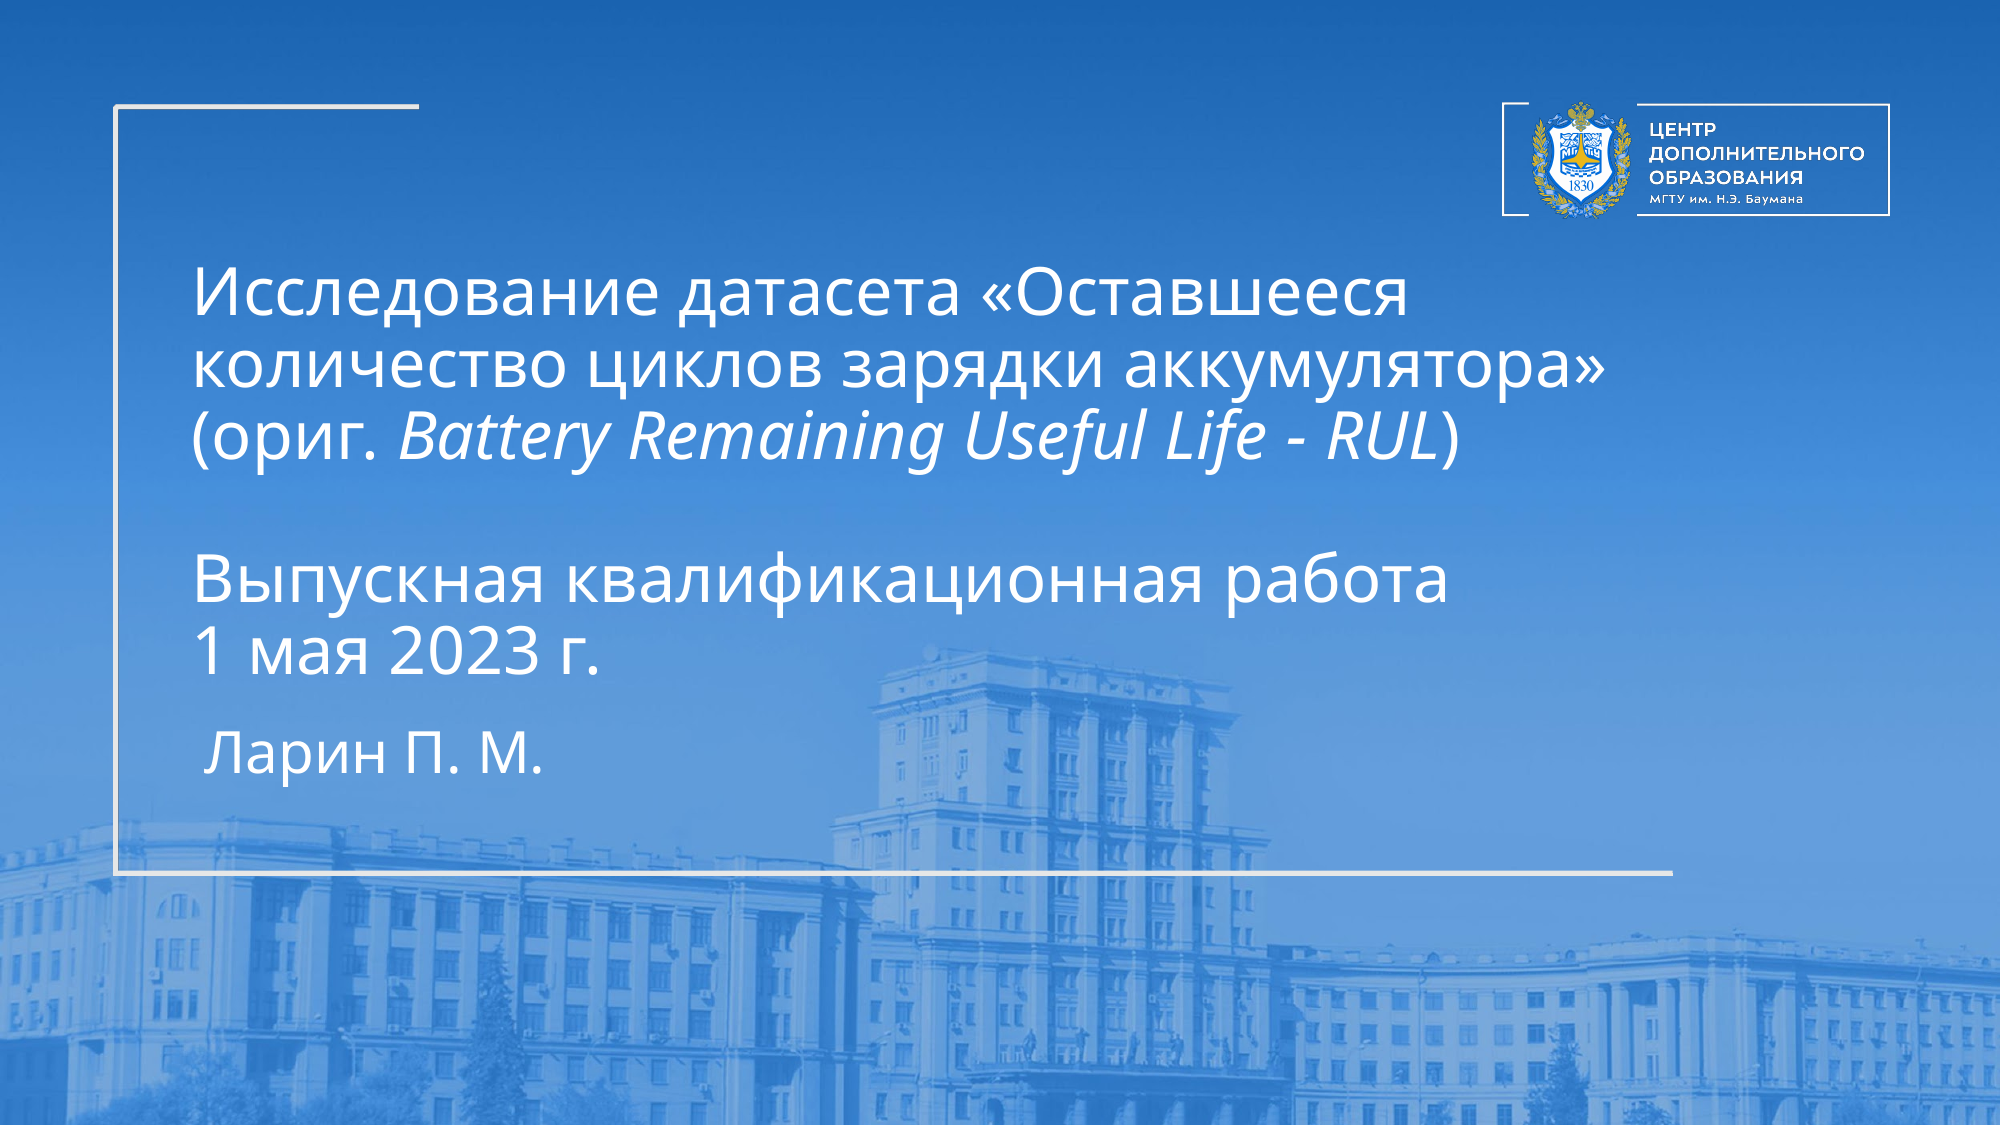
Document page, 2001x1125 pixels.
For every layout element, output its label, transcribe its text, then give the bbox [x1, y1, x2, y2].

subtitle Ларин П. М. [176, 715, 1673, 860]
title Исследование датасета «Оставшееся количество циклов зарядки аккумулятора» (ориг. Battery Remaining Useful Life - RUL) Выпускная квалификационная работа 1 мая 2023 г. [176, 136, 1673, 697]
picture [0, 0, 2000, 1125]
